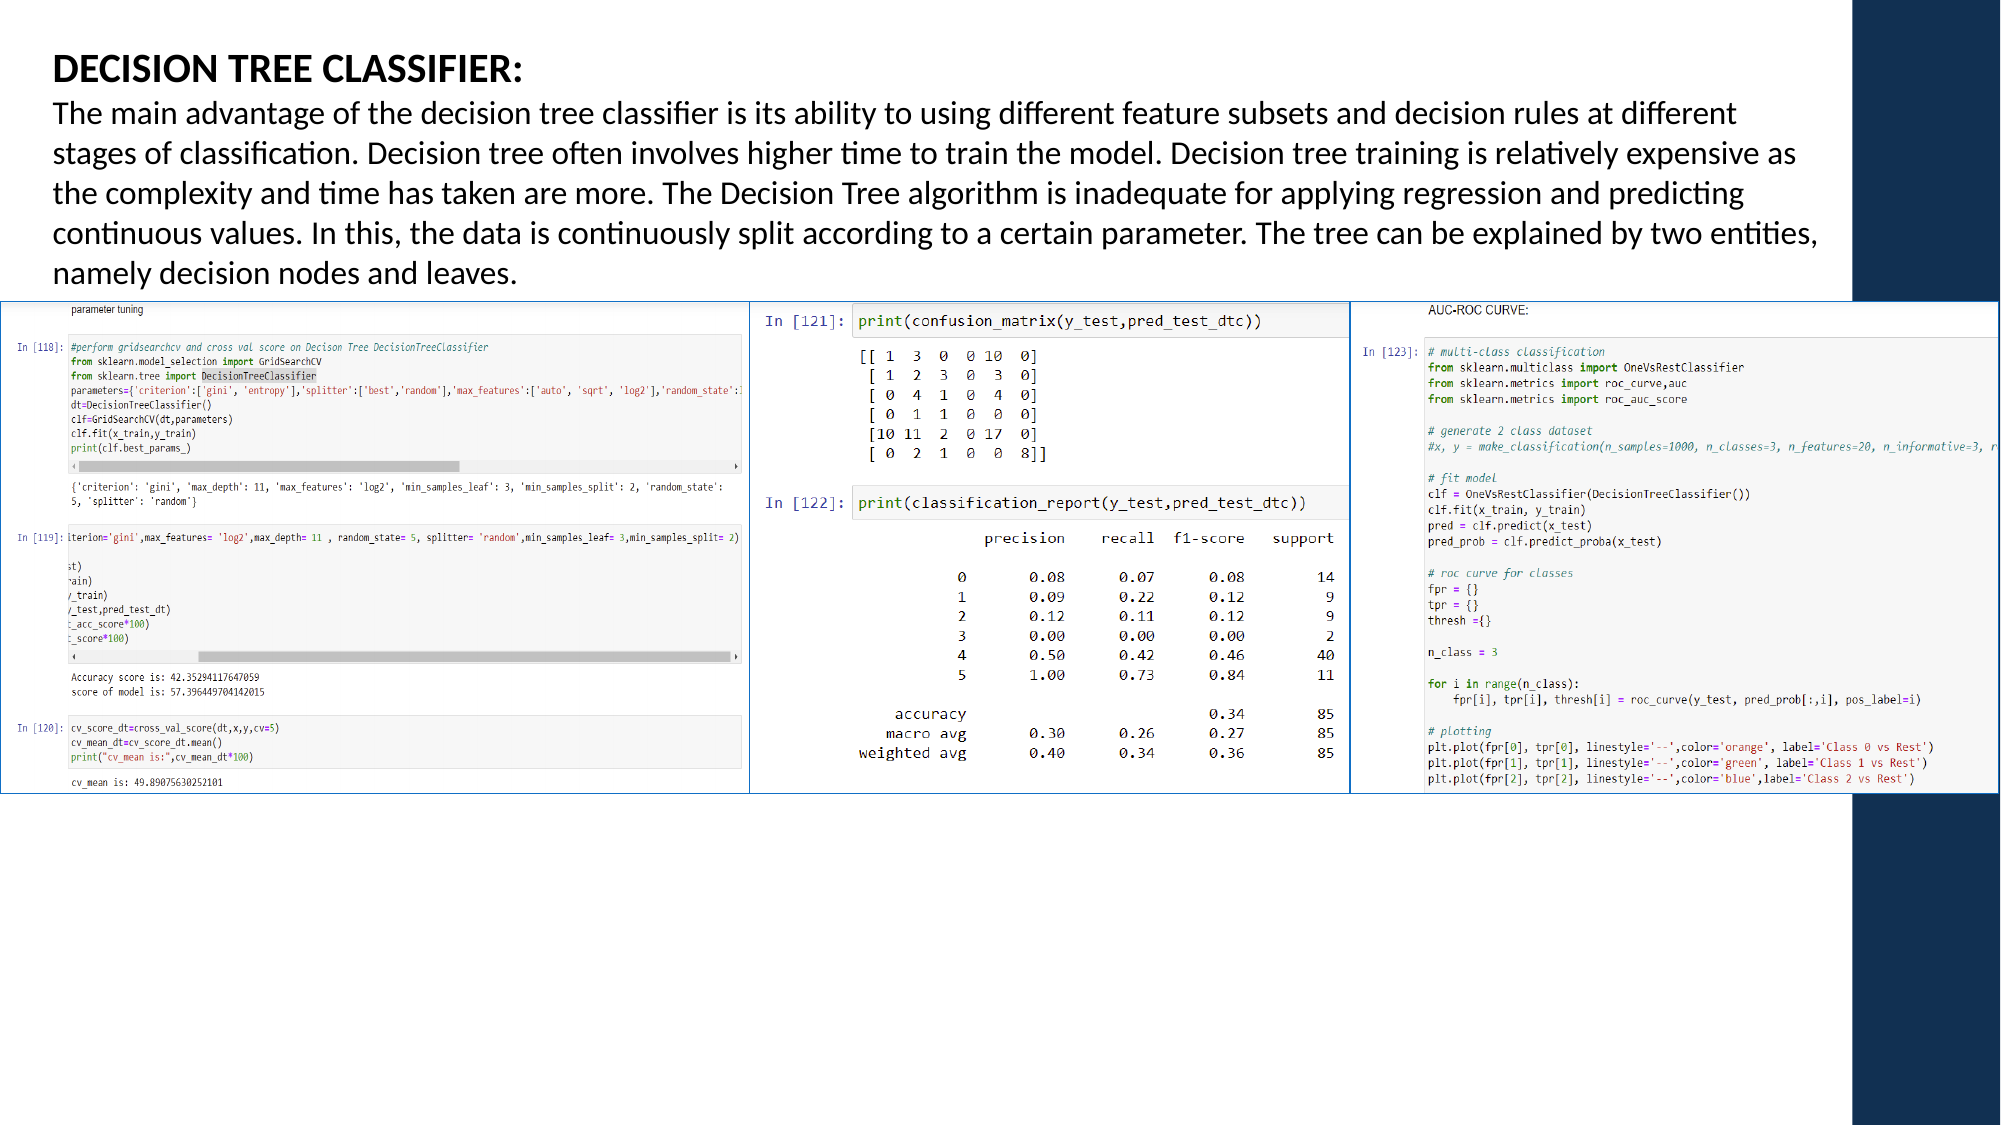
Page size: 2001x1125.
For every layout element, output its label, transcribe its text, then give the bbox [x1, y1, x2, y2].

picture [0, 301, 1999, 794]
text_box DECISION TREE CLASSIFIER: The main advantage of the decision tree classifier is its ability to using different feature subsets and decision rules at different stages of classification. Decision tree often involves higher time to train the model. Decision tree training is relatively expensive as the complexity and time has taken are more. The Decision Tree algorithm is inadequate for applying regression and predicting continuous values. In this, the data is continuously split according to a certain parameter. The tree can be explained by two entities, namely decision nodes and leaves. [37, 33, 1840, 296]
